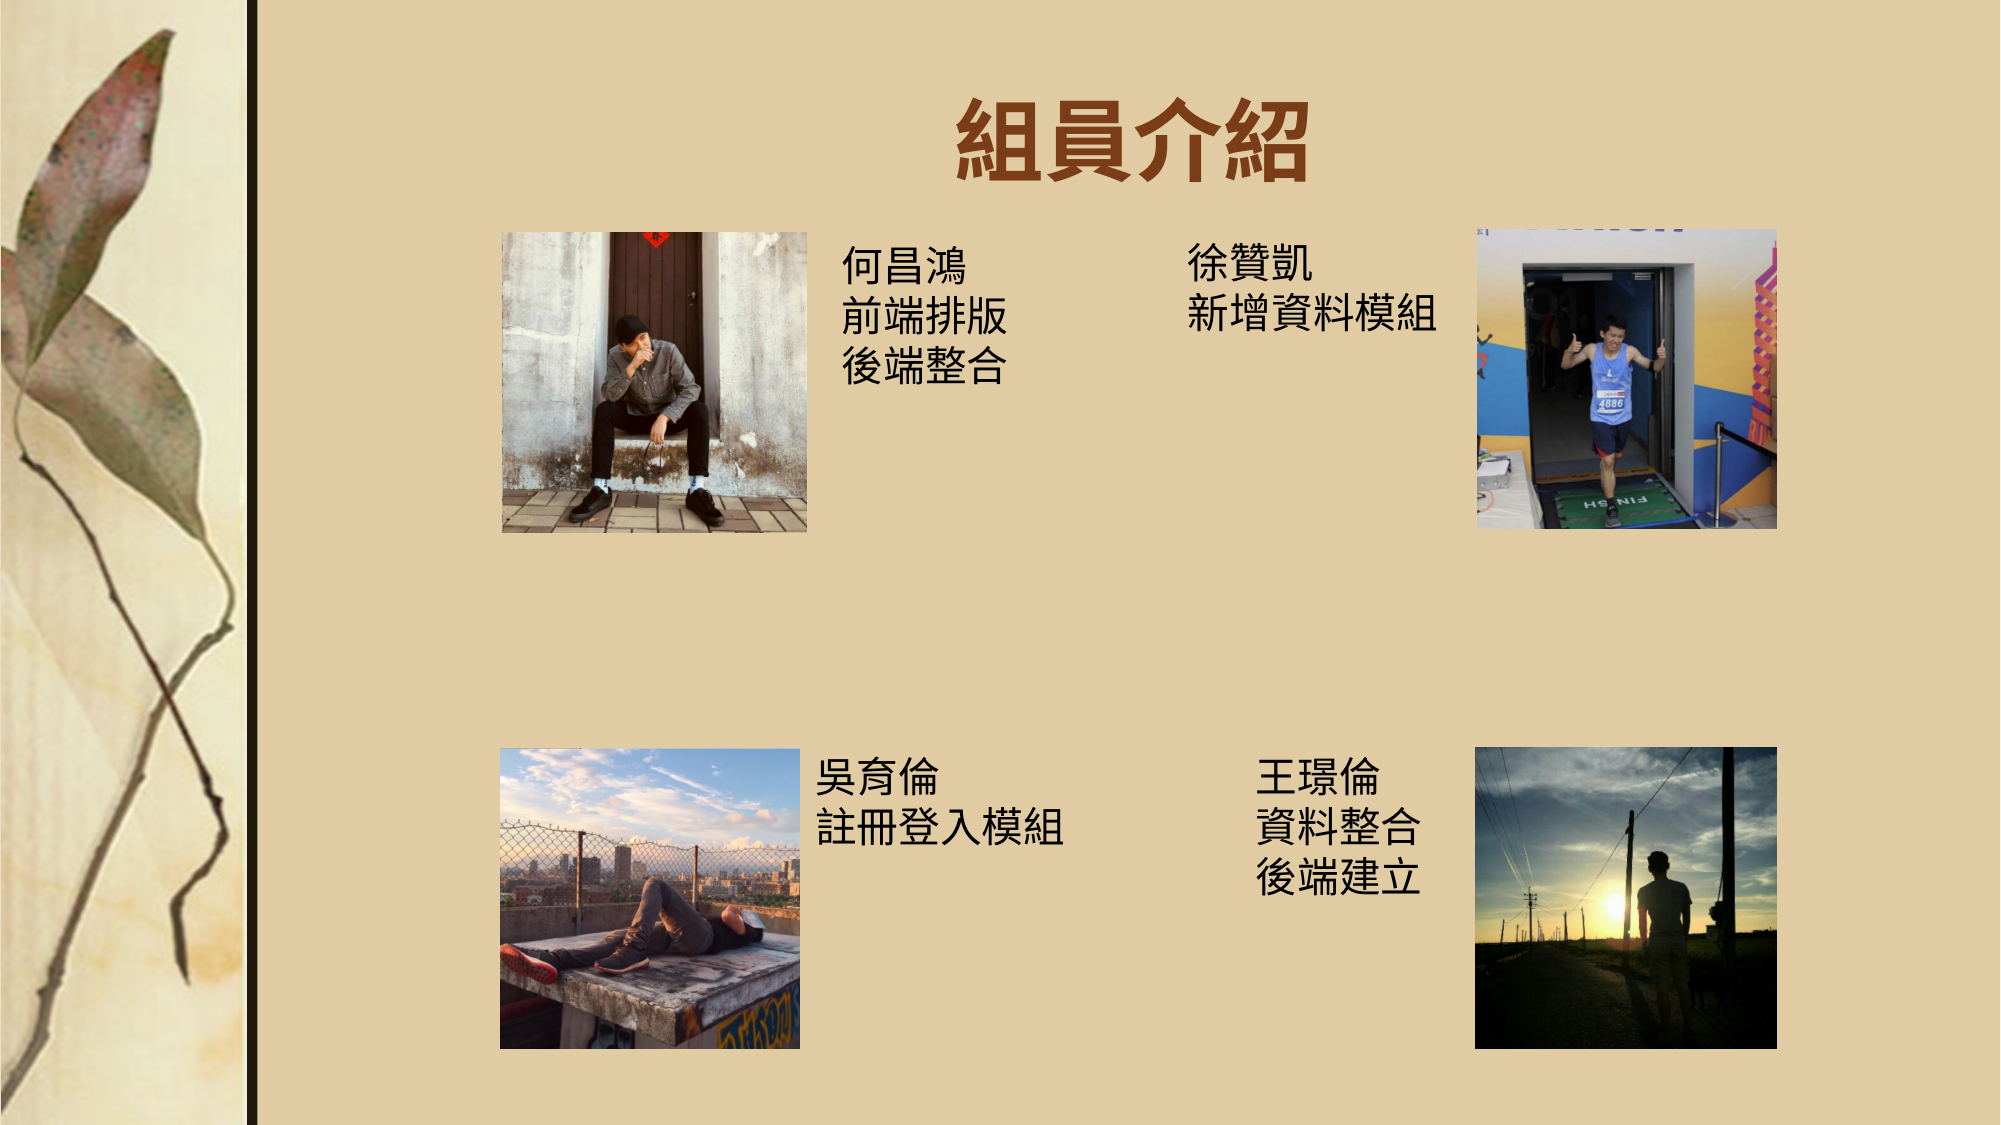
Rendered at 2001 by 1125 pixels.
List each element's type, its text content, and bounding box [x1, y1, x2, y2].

picture [502, 232, 807, 533]
text_box 王璟倫 資料整合 後端建立 [1240, 743, 1438, 909]
picture [500, 748, 800, 1049]
text_box 何昌鴻 前端排版 後端整合 [826, 232, 1048, 398]
text_box 徐贊凱 新增資料模組 [1173, 229, 1454, 344]
title 組員介紹 [313, 45, 1954, 233]
picture [1475, 747, 1777, 1049]
text_box 吳育倫 註冊登入模組 [800, 743, 1081, 859]
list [1477, 229, 1777, 529]
picture [1, 0, 247, 1125]
